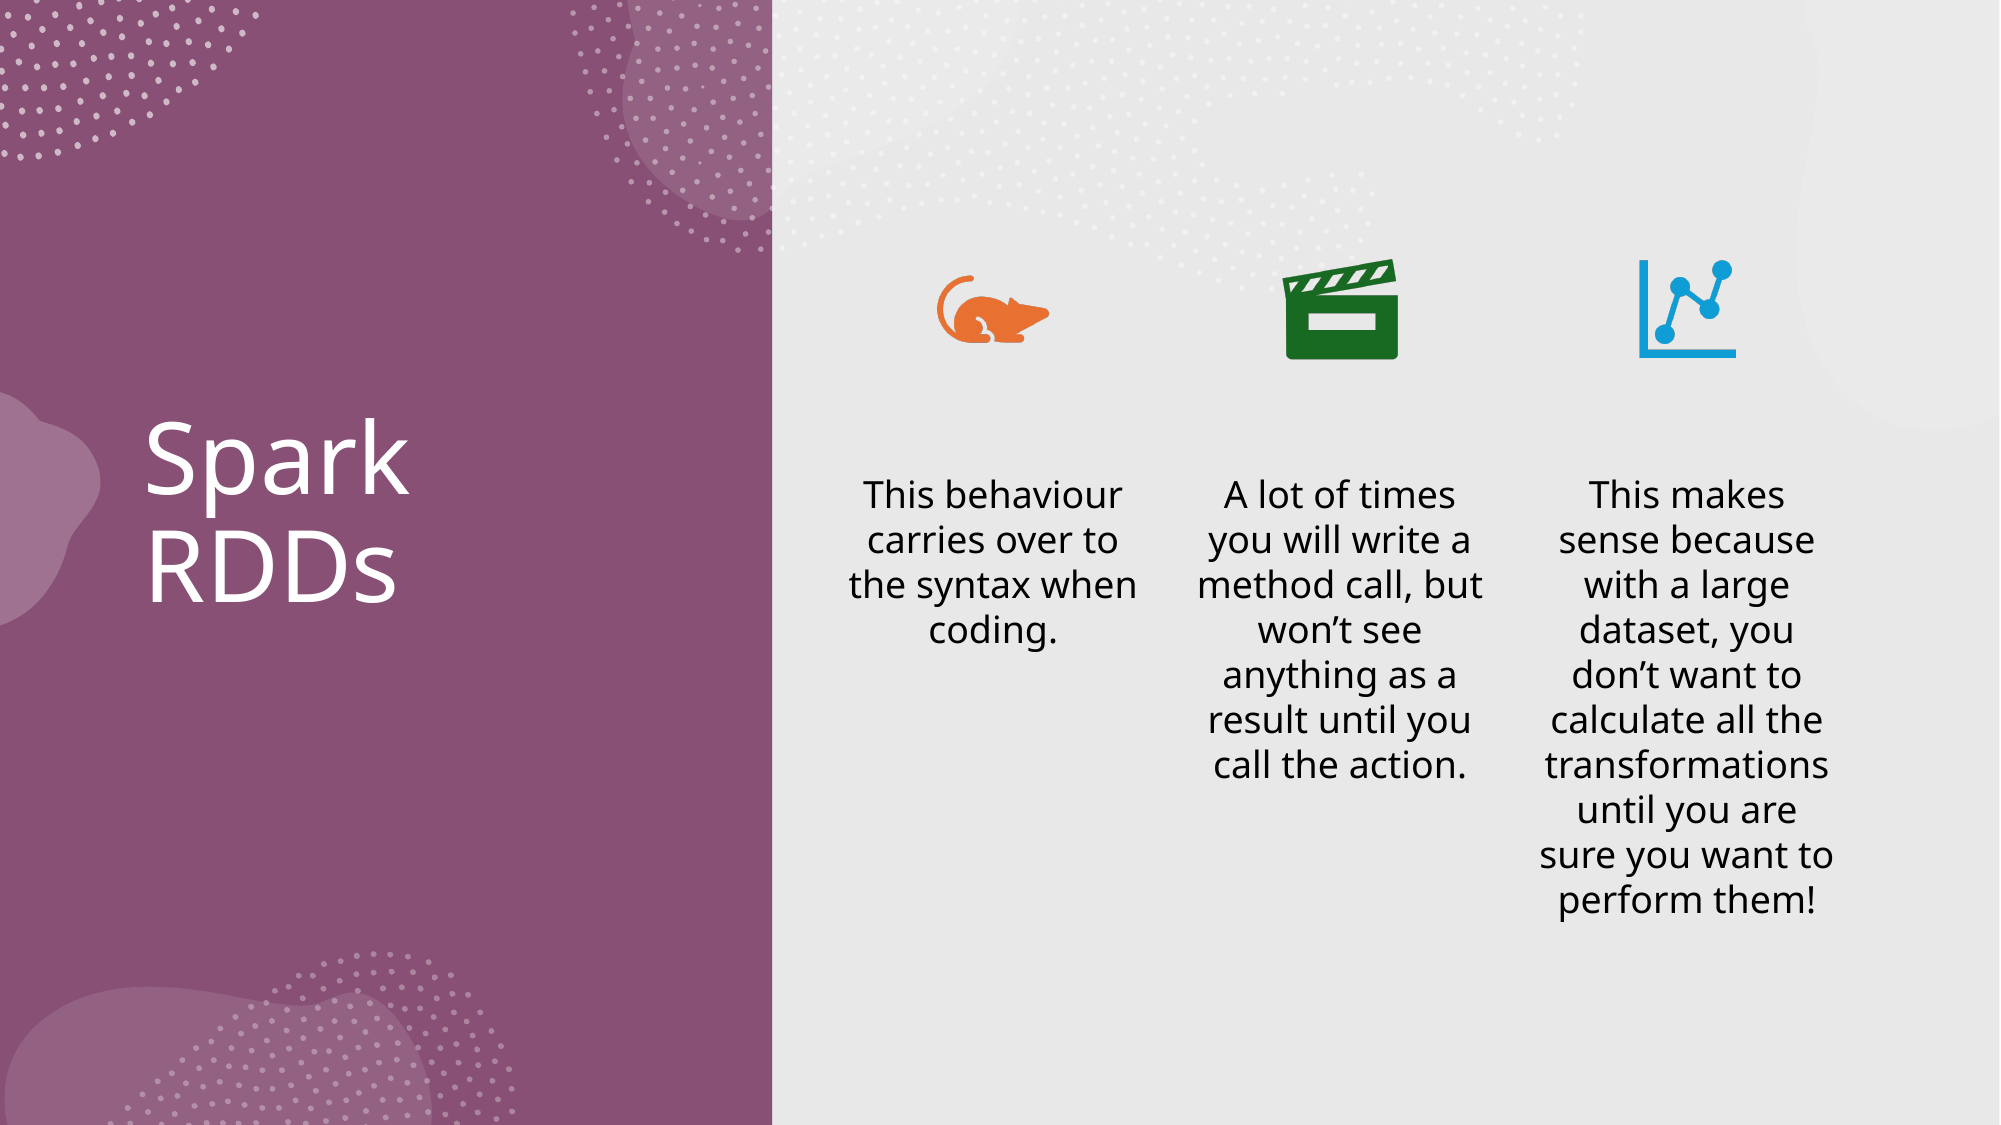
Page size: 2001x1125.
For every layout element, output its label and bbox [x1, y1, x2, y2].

text_box [0, 0, 2000, 1125]
text_box [817, 37, 1864, 1090]
